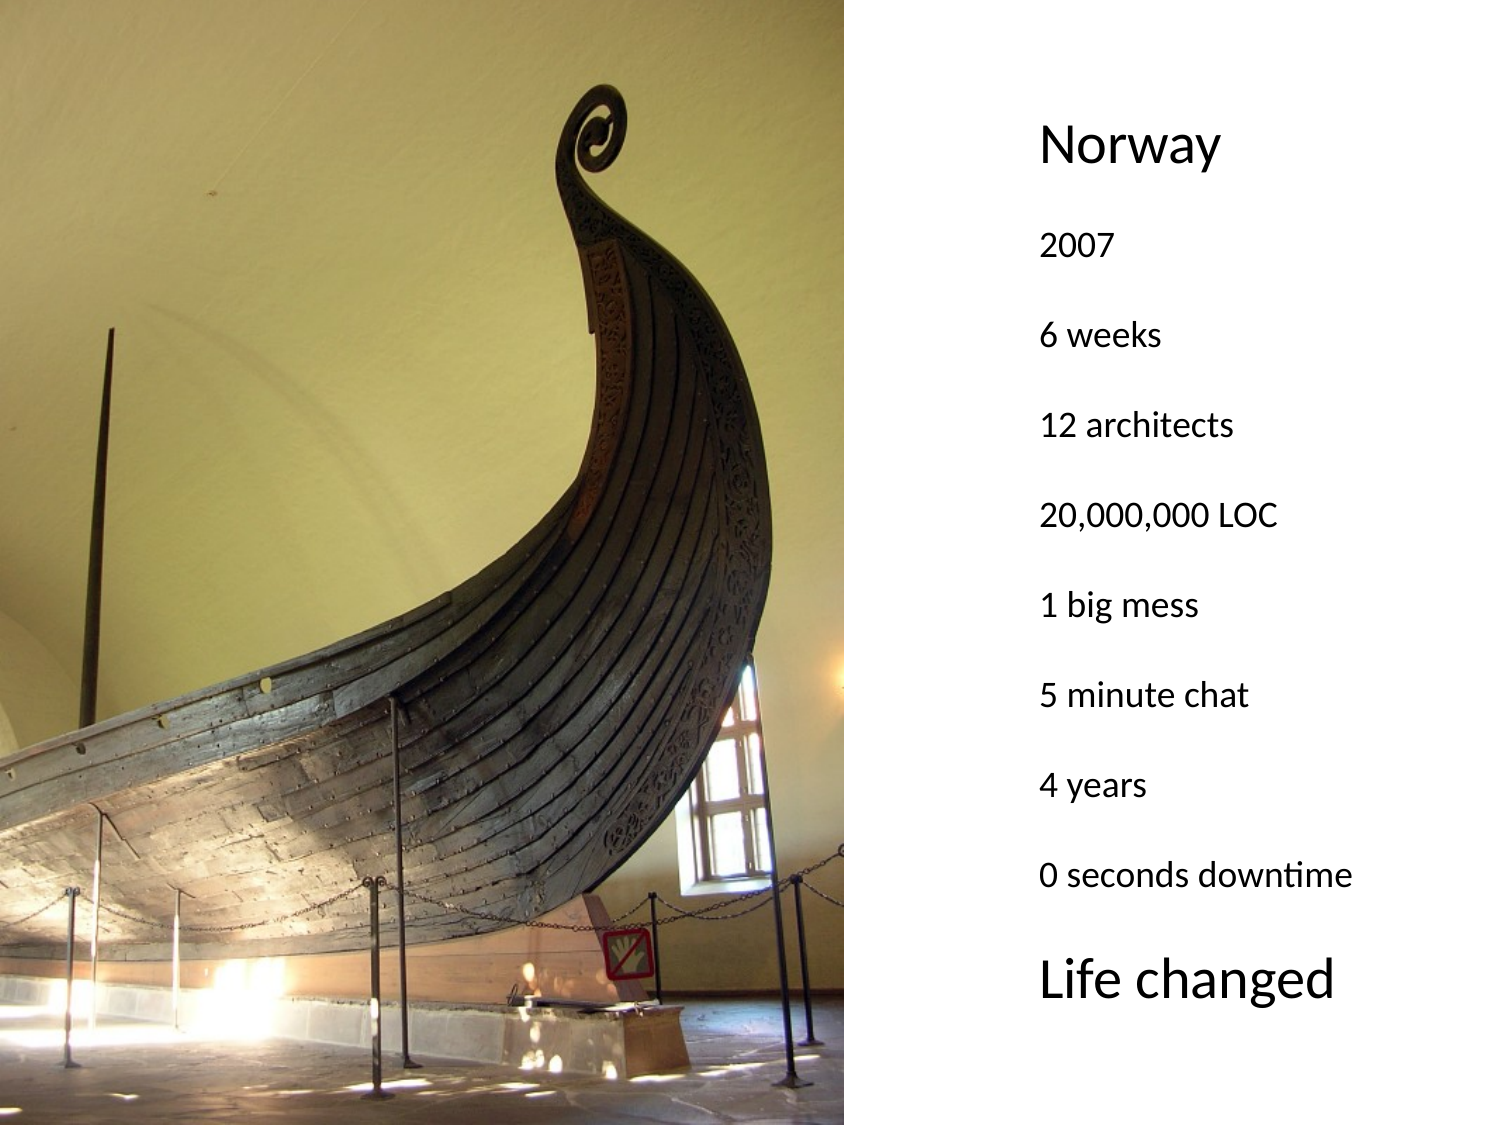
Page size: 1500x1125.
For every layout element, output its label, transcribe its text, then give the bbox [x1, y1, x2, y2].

picture [0, 0, 844, 1125]
text_box Norway 2007 6 weeks 12 architects 20,000,000 LOC 1 big mess 5 minute chat 4 years 0 seconds downtime Life changed [1024, 97, 1369, 1018]
